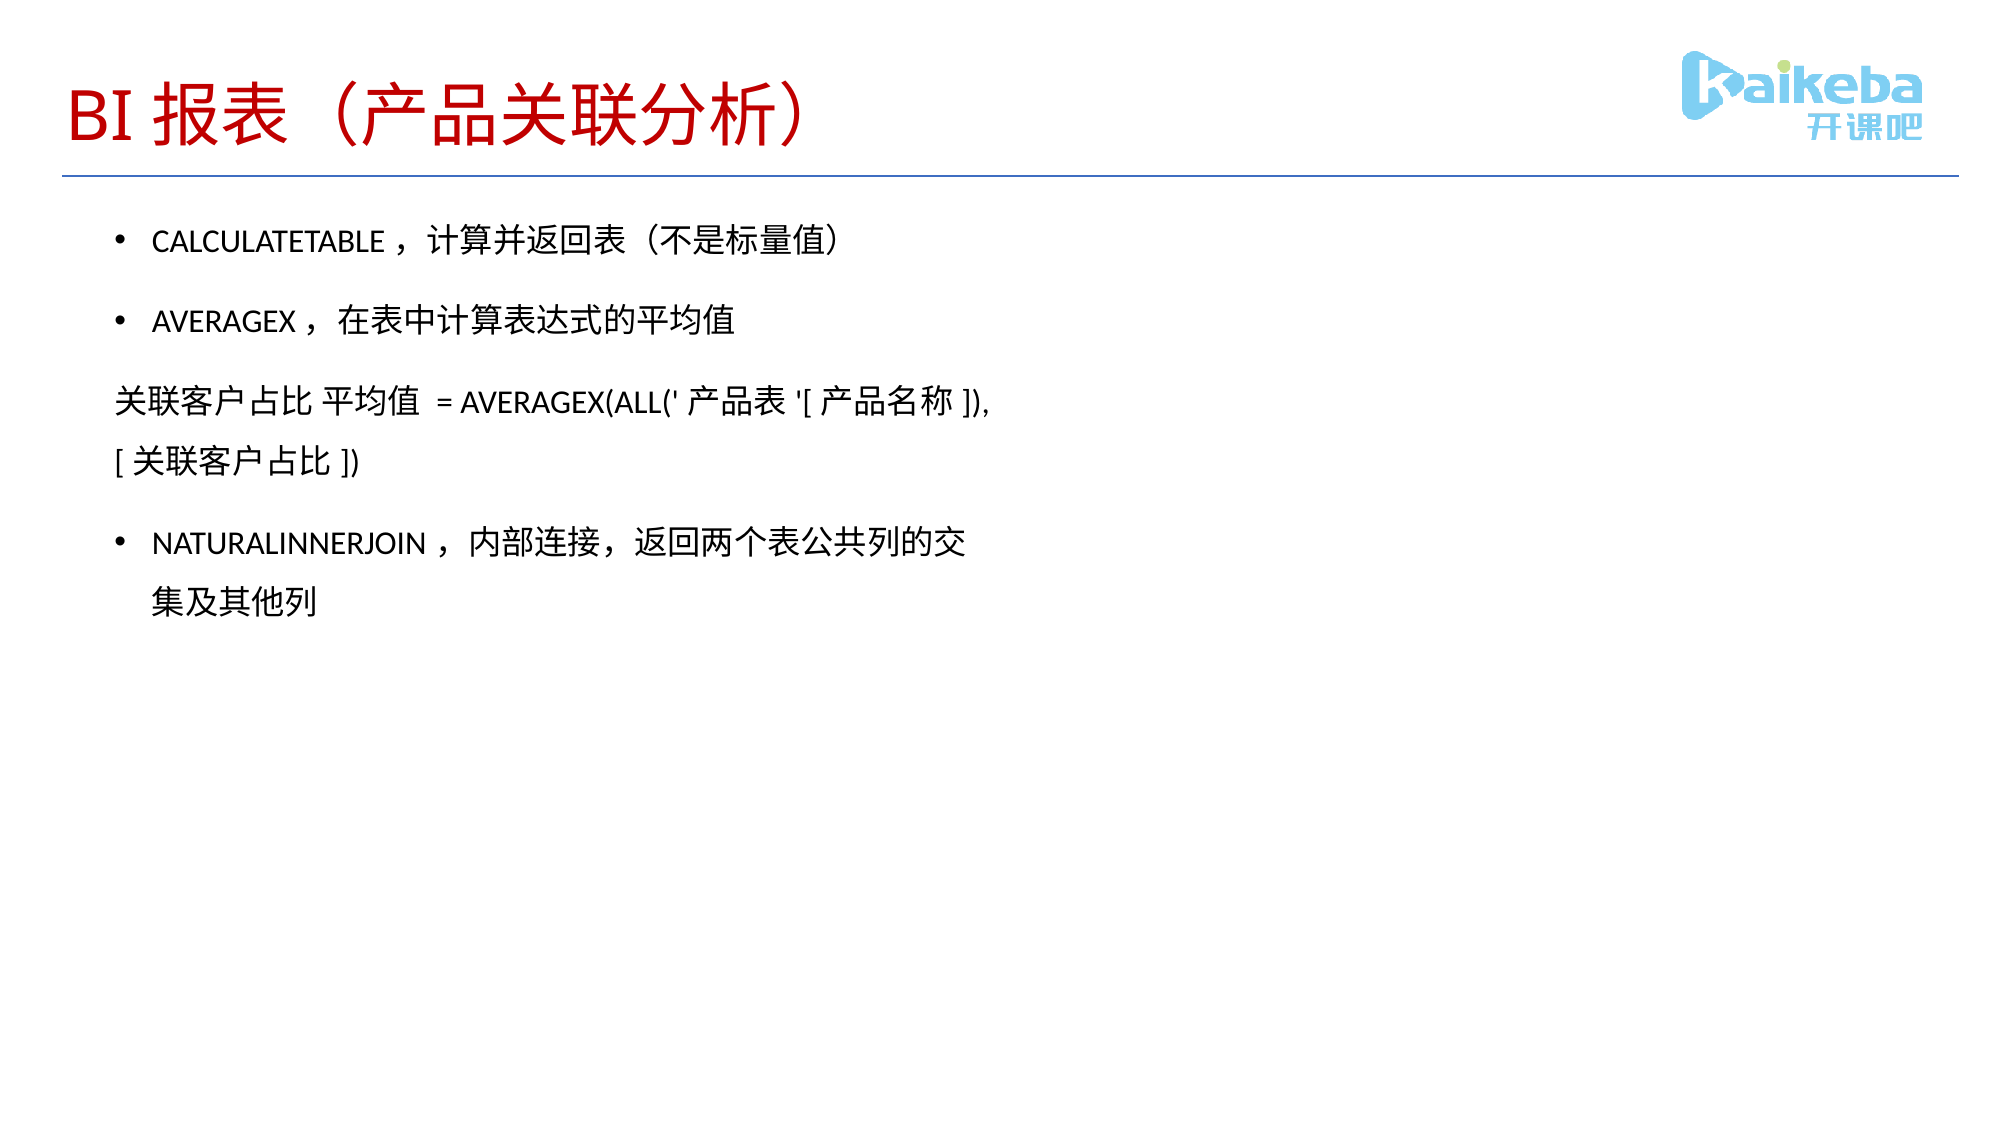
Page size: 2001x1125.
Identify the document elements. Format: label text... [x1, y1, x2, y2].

text_box CALCULATETABLE，计算并返回表（不是标量值） AVERAGEX，在表中计算表达式的平均值 关联客户占比 平均值 = AVERAGEX(ALL('产品表'[产品名称]),[关联客户占比]) NATURALINNERJOIN，内部连接，返回两个表公共列的交集及其他列 [106, 191, 1006, 1009]
table_cell 配件 [1653, 21, 1950, 167]
title BI报表（产品关联分析） [57, 59, 1728, 167]
